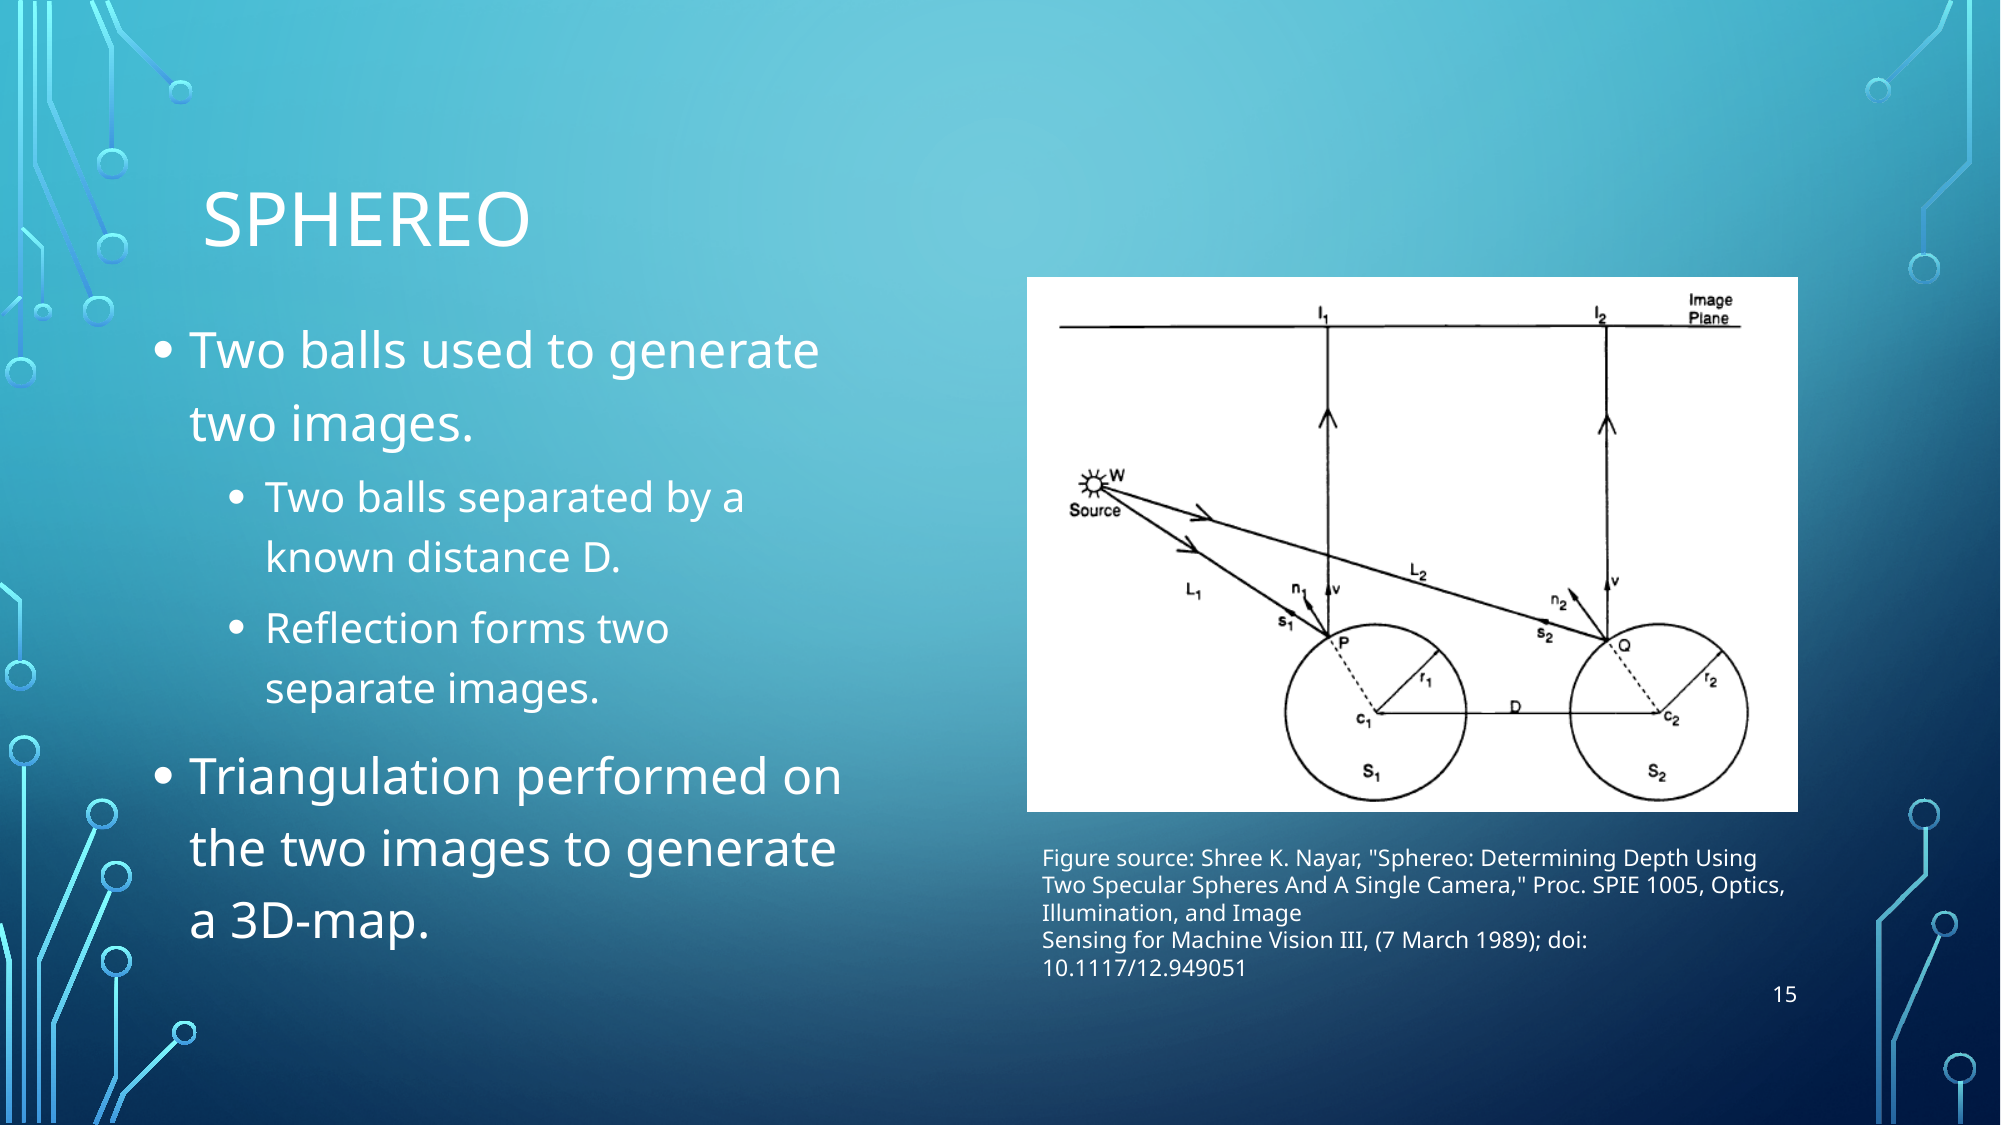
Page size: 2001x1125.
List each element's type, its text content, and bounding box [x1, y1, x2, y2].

list Two balls used to generate two images. Two balls separated by a known distance D. Reflection forms two separate images. Triangulation performed on the two images to generate a 3D-map. [137, 299, 864, 1014]
title Sphereo [187, 101, 1813, 344]
picture [1027, 277, 1798, 812]
slide_number 15 [1685, 965, 1813, 1025]
text_box Figure source: Shree K. Nayar, "Sphereo: Determining Depth Using Two Specular Spheres And A Single Camera," Proc. SPIE 1005, Optics, Illumination, and Image Sensing for Machine Vision III, (7 March 1989); doi: 10.1117/12.949051 [1027, 835, 1810, 988]
